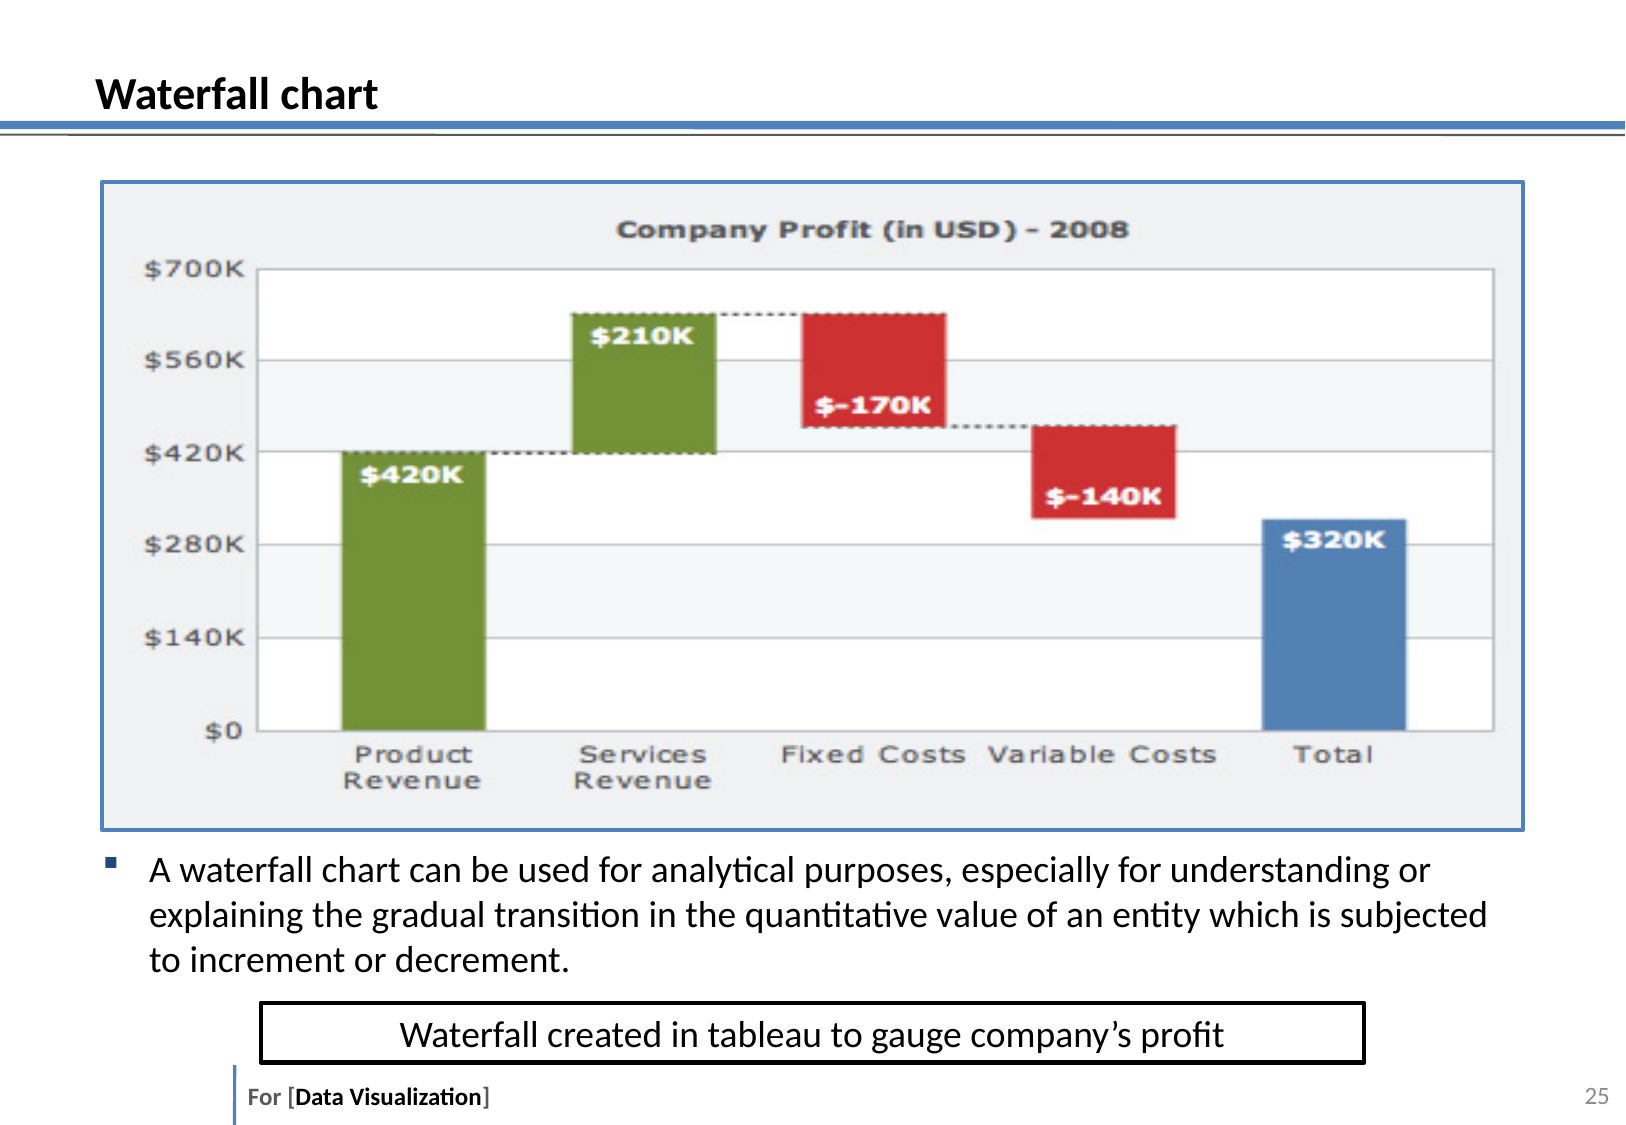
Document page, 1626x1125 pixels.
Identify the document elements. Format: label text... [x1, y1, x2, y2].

picture [104, 183, 1521, 829]
slide_number 24 [1543, 1065, 1625, 1125]
text_box Waterfall created in tableau to gauge company’s profit [259, 1001, 1366, 1065]
text_box A waterfall chart can be used for analytical purposes, especially for understanding or explaining the gradual transition in the quantitative value of an entity which is subjected to increment or decrement. [87, 837, 1544, 988]
title Waterfall chart [87, 10, 1416, 126]
